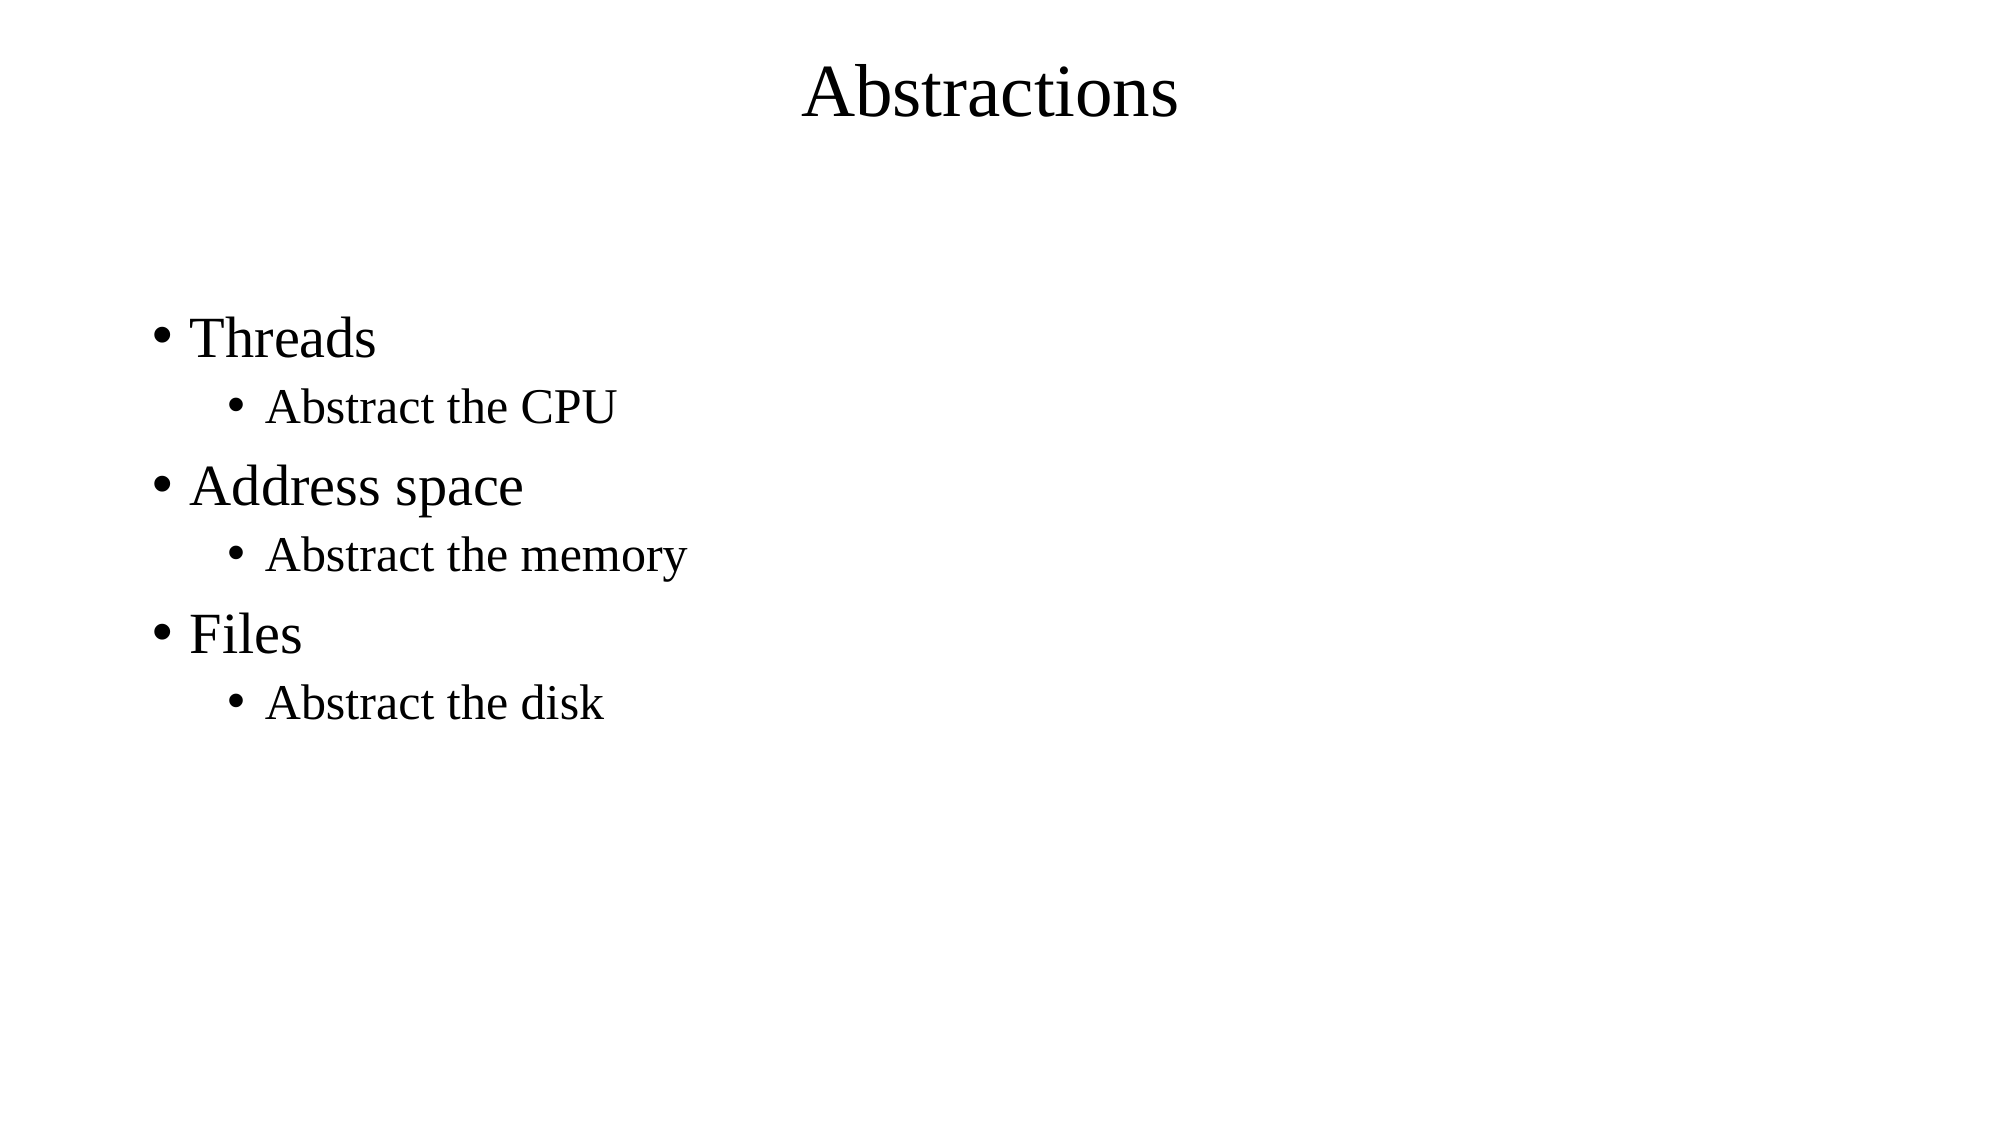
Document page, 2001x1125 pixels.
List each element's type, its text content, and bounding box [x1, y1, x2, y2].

list Threads Abstract the CPU Address space Abstract the memory Files Abstract the disk [137, 299, 1863, 1014]
title Abstractions [137, 14, 1863, 171]
